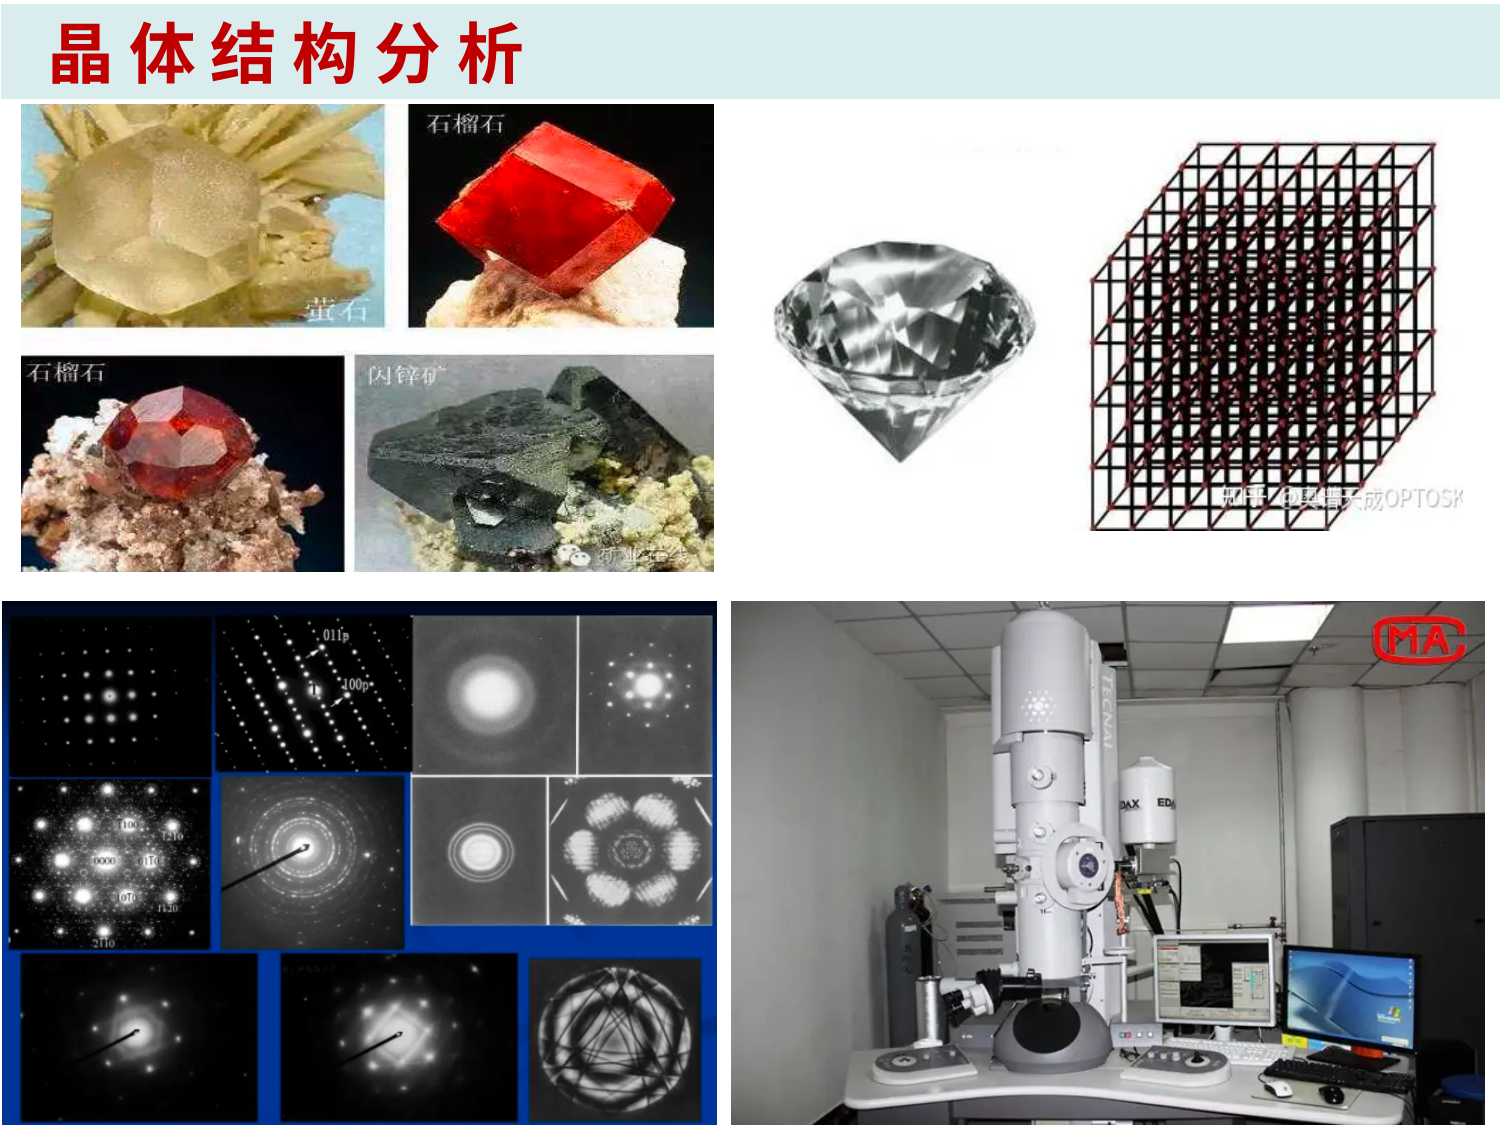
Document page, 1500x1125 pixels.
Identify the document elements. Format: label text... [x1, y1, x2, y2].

picture [2, 600, 717, 1125]
picture [731, 600, 1485, 1125]
picture [753, 124, 1464, 531]
text_box 晶 体 结 构 分 析 [1, 4, 1500, 99]
picture [21, 104, 714, 572]
